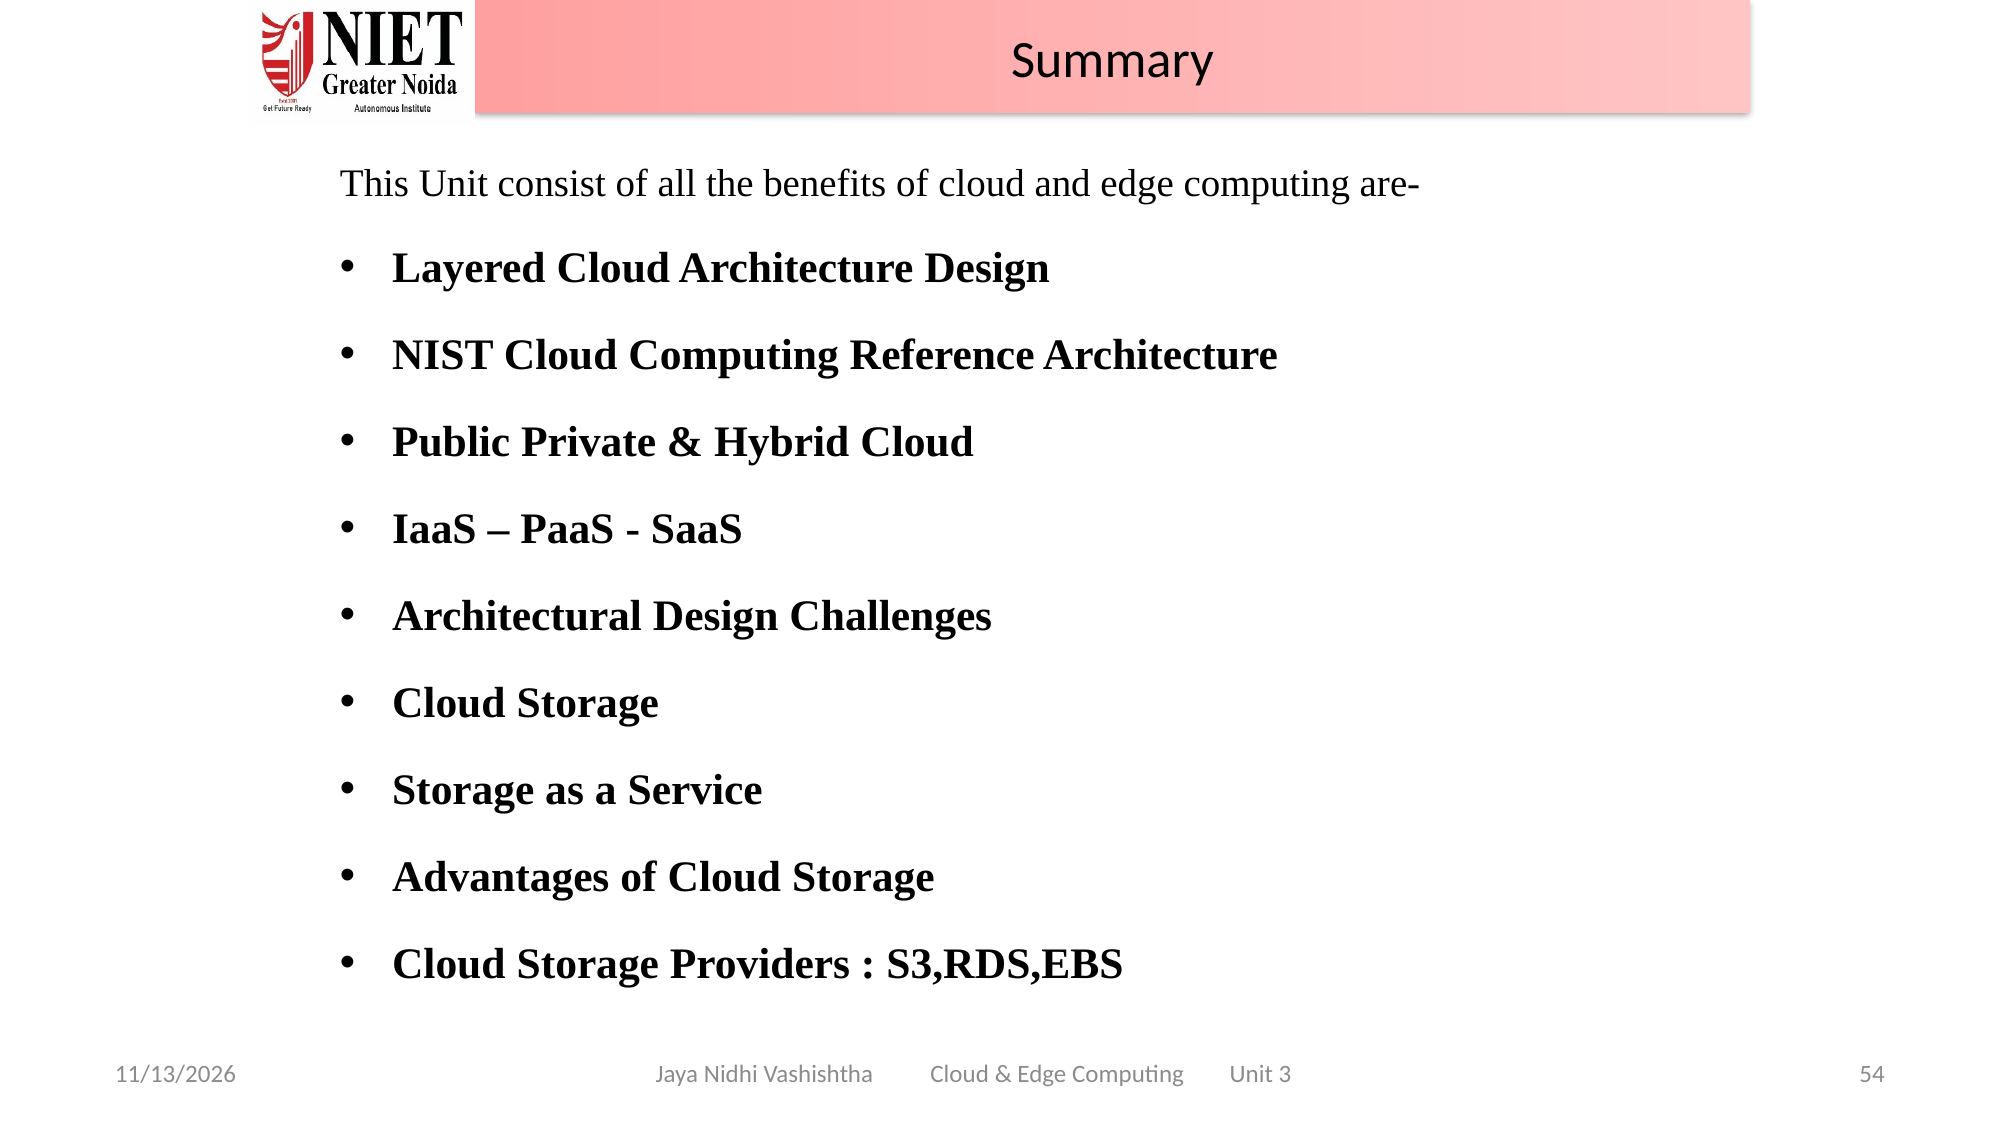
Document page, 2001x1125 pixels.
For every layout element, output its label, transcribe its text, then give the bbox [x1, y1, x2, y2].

footer Jaya Nidhi Vashishtha Cloud & Edge Computing Unit 3 [624, 1042, 1450, 1103]
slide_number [99, 1042, 567, 1103]
slide_number 54 [1450, 1042, 1900, 1103]
picture [249, 0, 476, 127]
text_box Summary [478, 0, 1751, 113]
list This Unit consist of all the benefits of cloud and edge computing are- Layered Cloud Architecture Design NIST Cloud Computing Reference Architecture Public Private & Hybrid Cloud IaaS – PaaS - SaaS Architectural Design Challenges Cloud Storage Storage as a Service Advantages of Cloud Storage Cloud Storage Providers : S3,RDS,EBS [324, 149, 1675, 1005]
